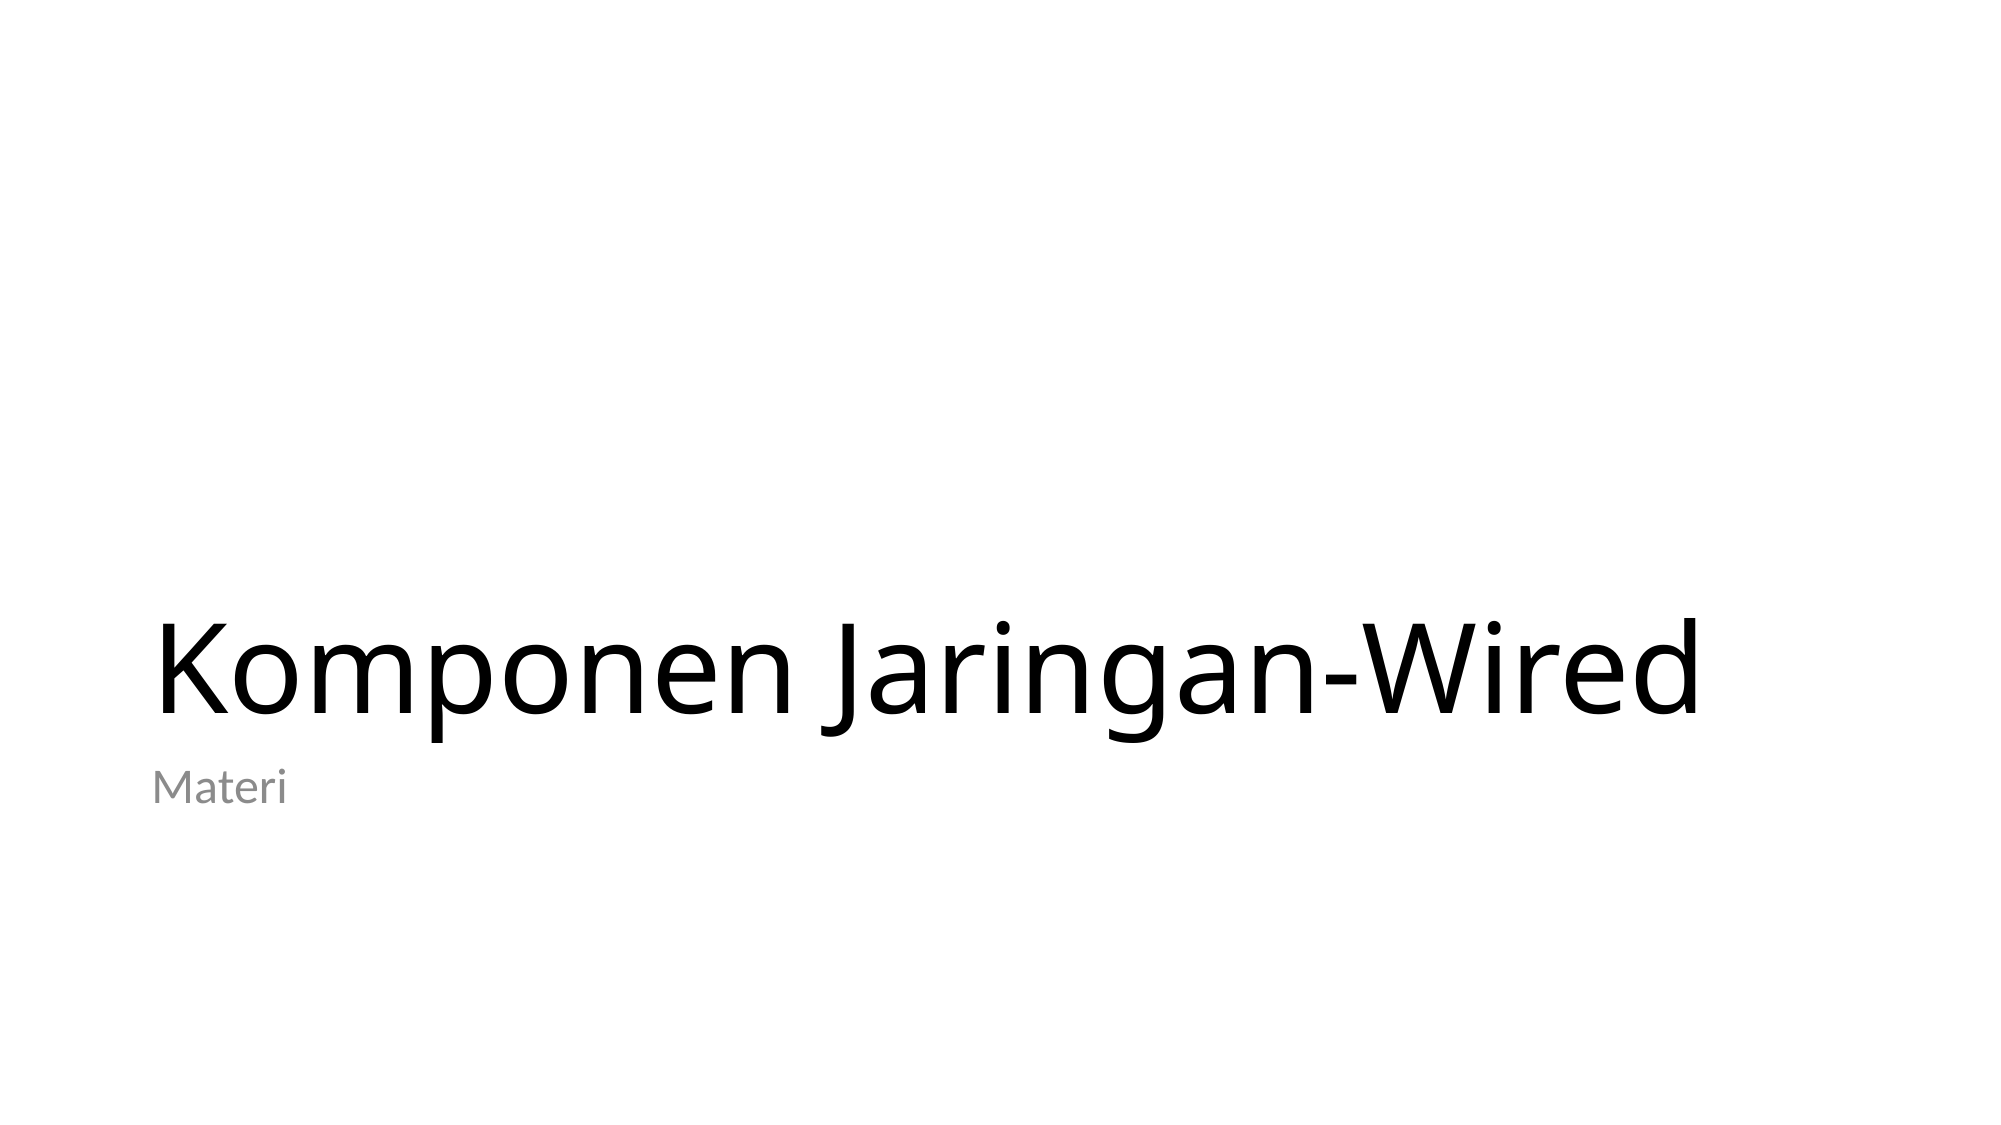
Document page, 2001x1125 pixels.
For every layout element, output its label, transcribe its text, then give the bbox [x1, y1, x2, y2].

title Komponen Jaringan-Wired [136, 280, 1862, 749]
list Materi [136, 752, 1862, 999]
